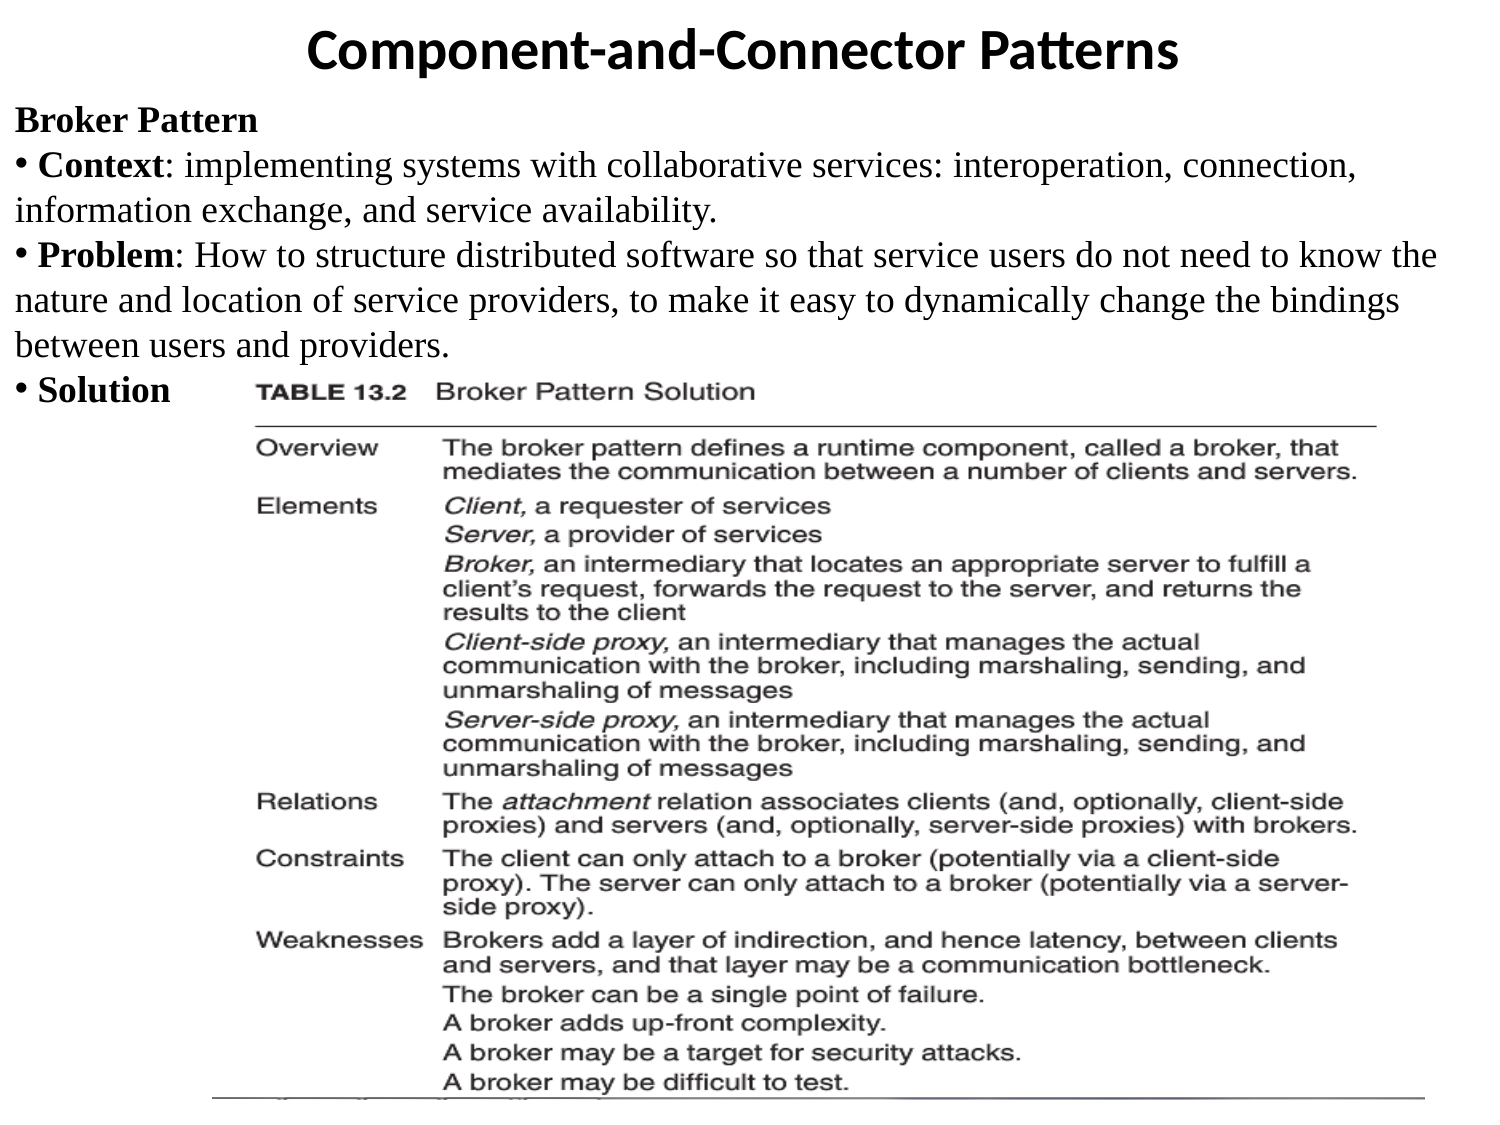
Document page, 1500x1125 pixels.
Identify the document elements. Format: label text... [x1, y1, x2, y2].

picture [212, 374, 1426, 1101]
title Component-and-Connector Patterns [75, 24, 1425, 68]
text_box Broker Pattern Context: implementing systems with collaborative services: interoperation, connection, information exchange, and service availability. Problem: How to structure distributed software so that service users do not need to know the nature and location of service providers, to make it easy to dynamically change the bindings between users and providers. Solution [0, 87, 1463, 418]
